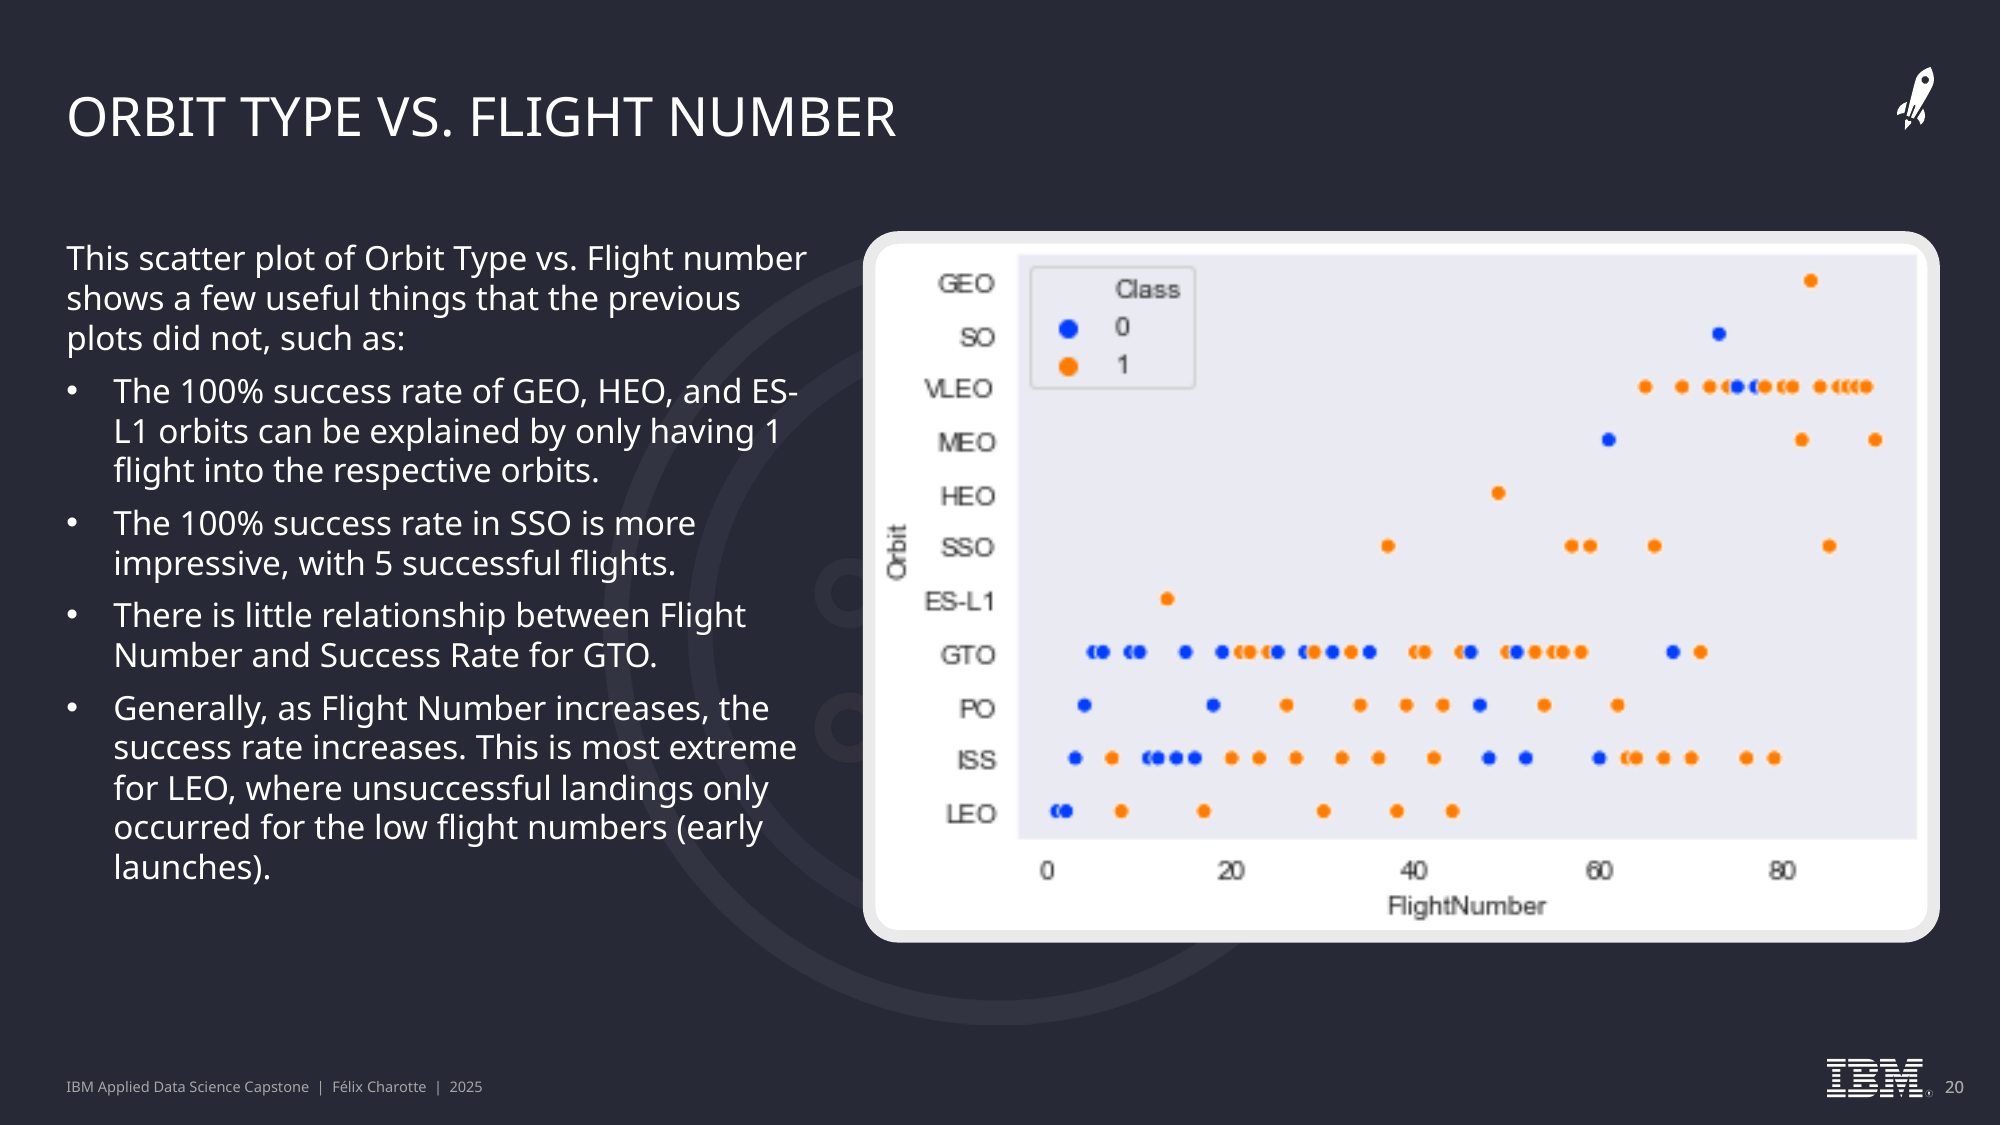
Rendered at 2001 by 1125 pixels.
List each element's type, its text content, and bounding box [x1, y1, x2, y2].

picture [869, 237, 1934, 937]
list This scatter plot of Orbit Type vs. Flight number shows a few useful things that the previous plots did not, such as: The 100% success rate of GEO, HEO, and ES-L1 orbits can be explained by only having 1 flight into the respective orbits. The 100% success rate in SSO is more impressive, with 5 successful flights. There is little relationship between Flight Number and Success Rate for GTO. Generally, as Flight Number increases, the success rate increases. This is most extreme for LEO, where unsuccessful landings only occurred for the low flight numbers (early launches). [66, 237, 823, 1050]
picture [1826, 1058, 1934, 1098]
title Orbit Type vs. flight number [66, 30, 1863, 149]
